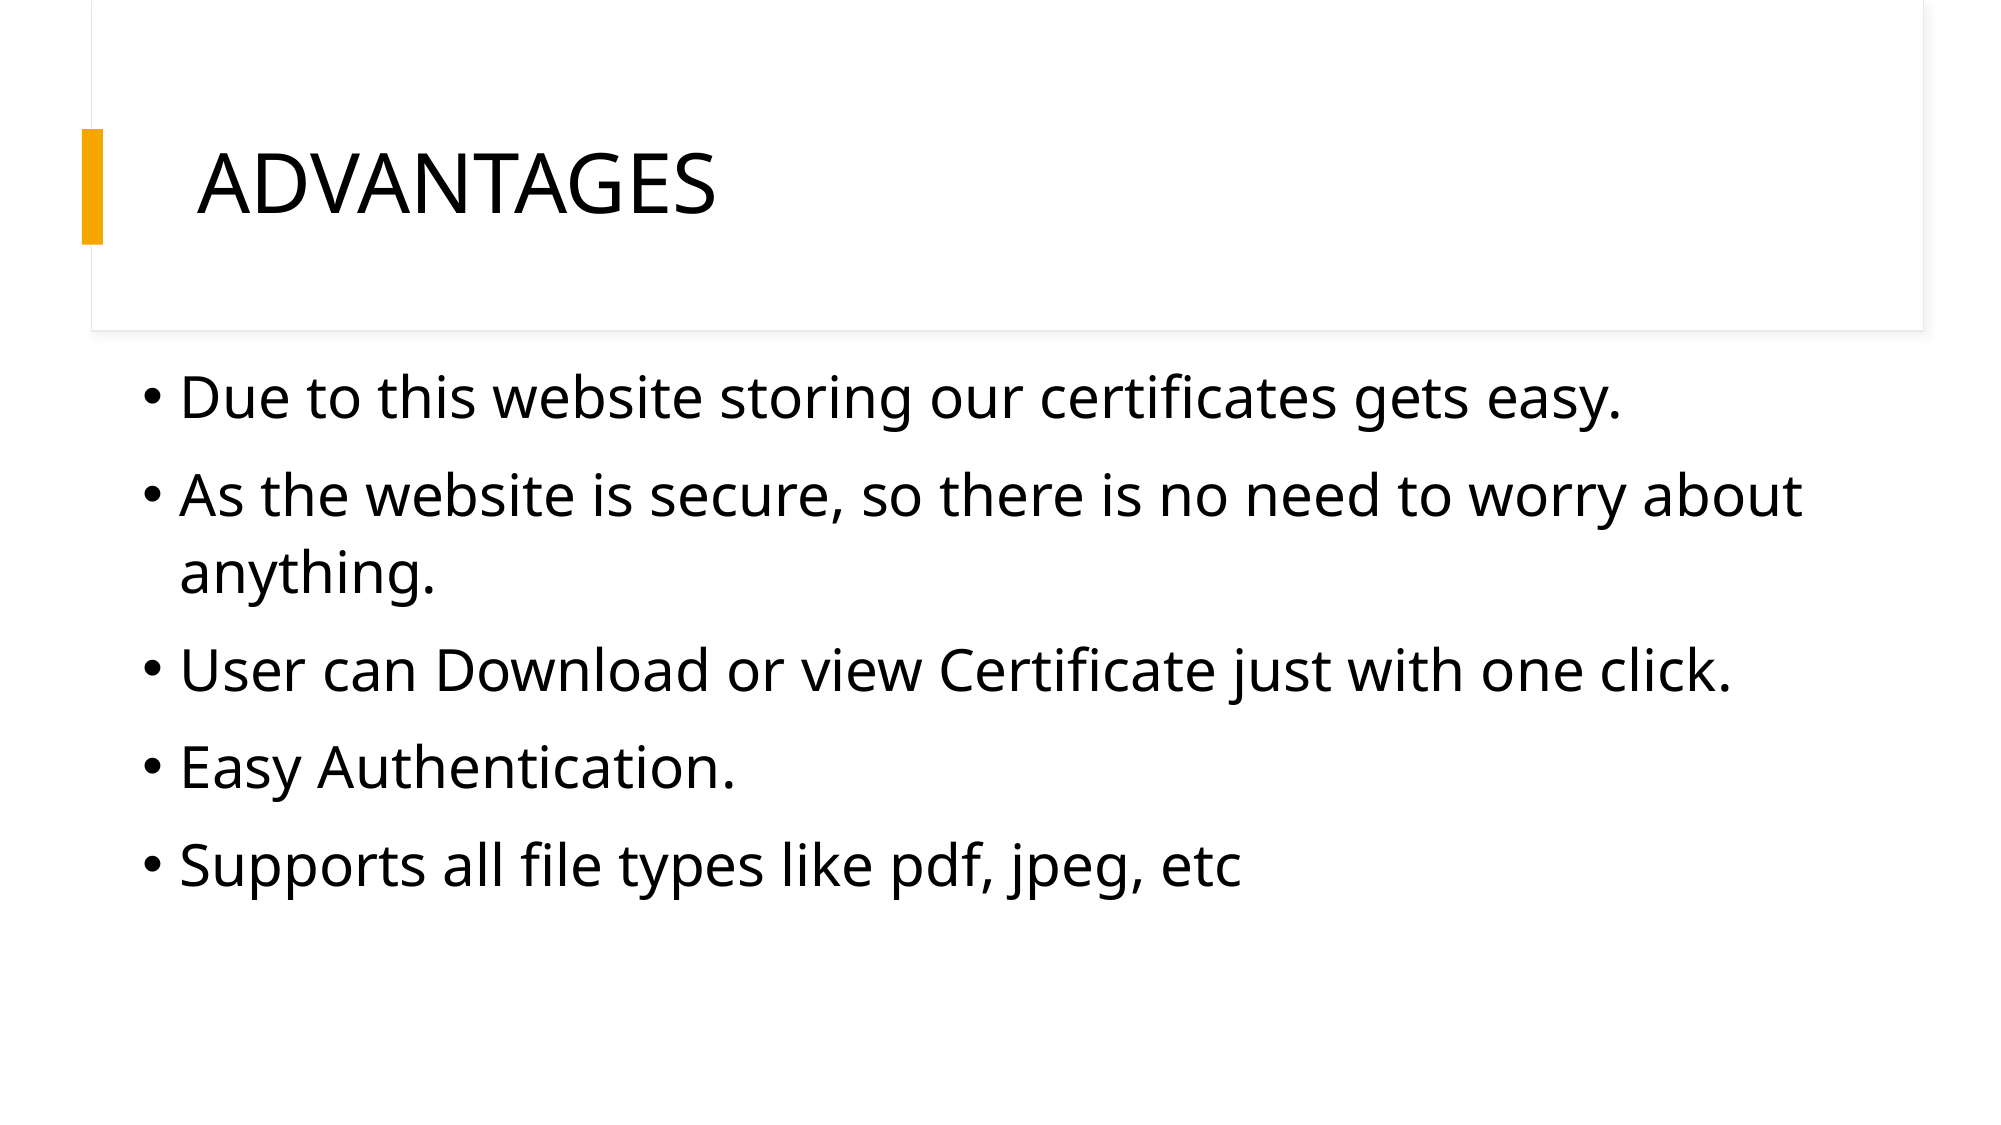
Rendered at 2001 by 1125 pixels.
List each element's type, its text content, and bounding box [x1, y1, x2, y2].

title ADVANTAGES [183, 90, 1851, 284]
list Due to this website storing our certificates gets easy. As the website is secure, so there is no need to worry about anything. User can Download or view Certificate just with one click. Easy Authentication. Supports all file types like pdf, jpeg, etc [127, 345, 1873, 1035]
